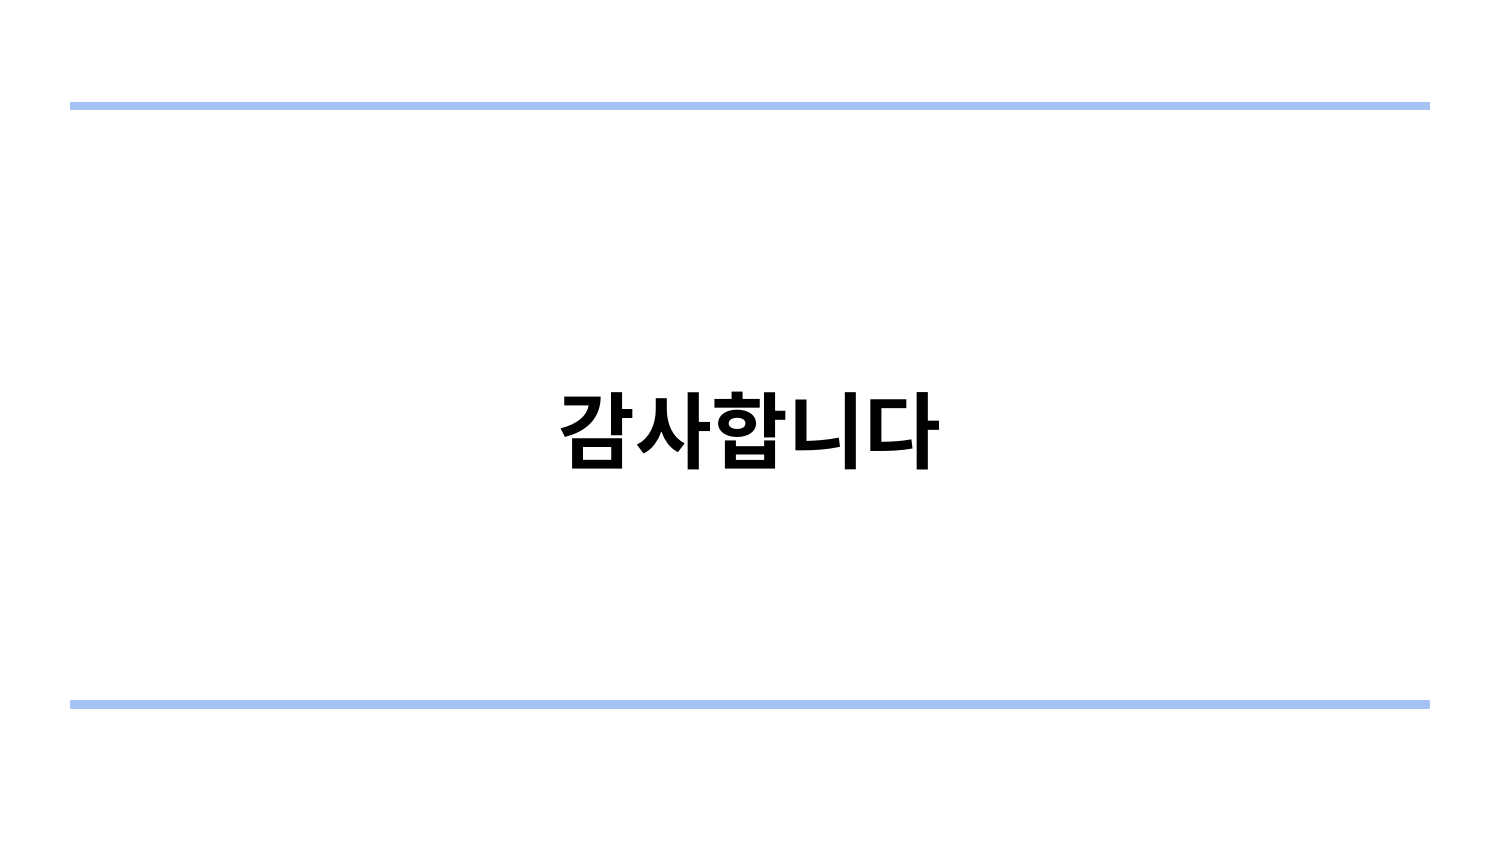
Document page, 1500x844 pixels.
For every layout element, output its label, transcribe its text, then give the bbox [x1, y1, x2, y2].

text_box 감사합니다 [378, 341, 1122, 516]
text_box [70, 701, 1430, 709]
text_box [70, 102, 1430, 110]
